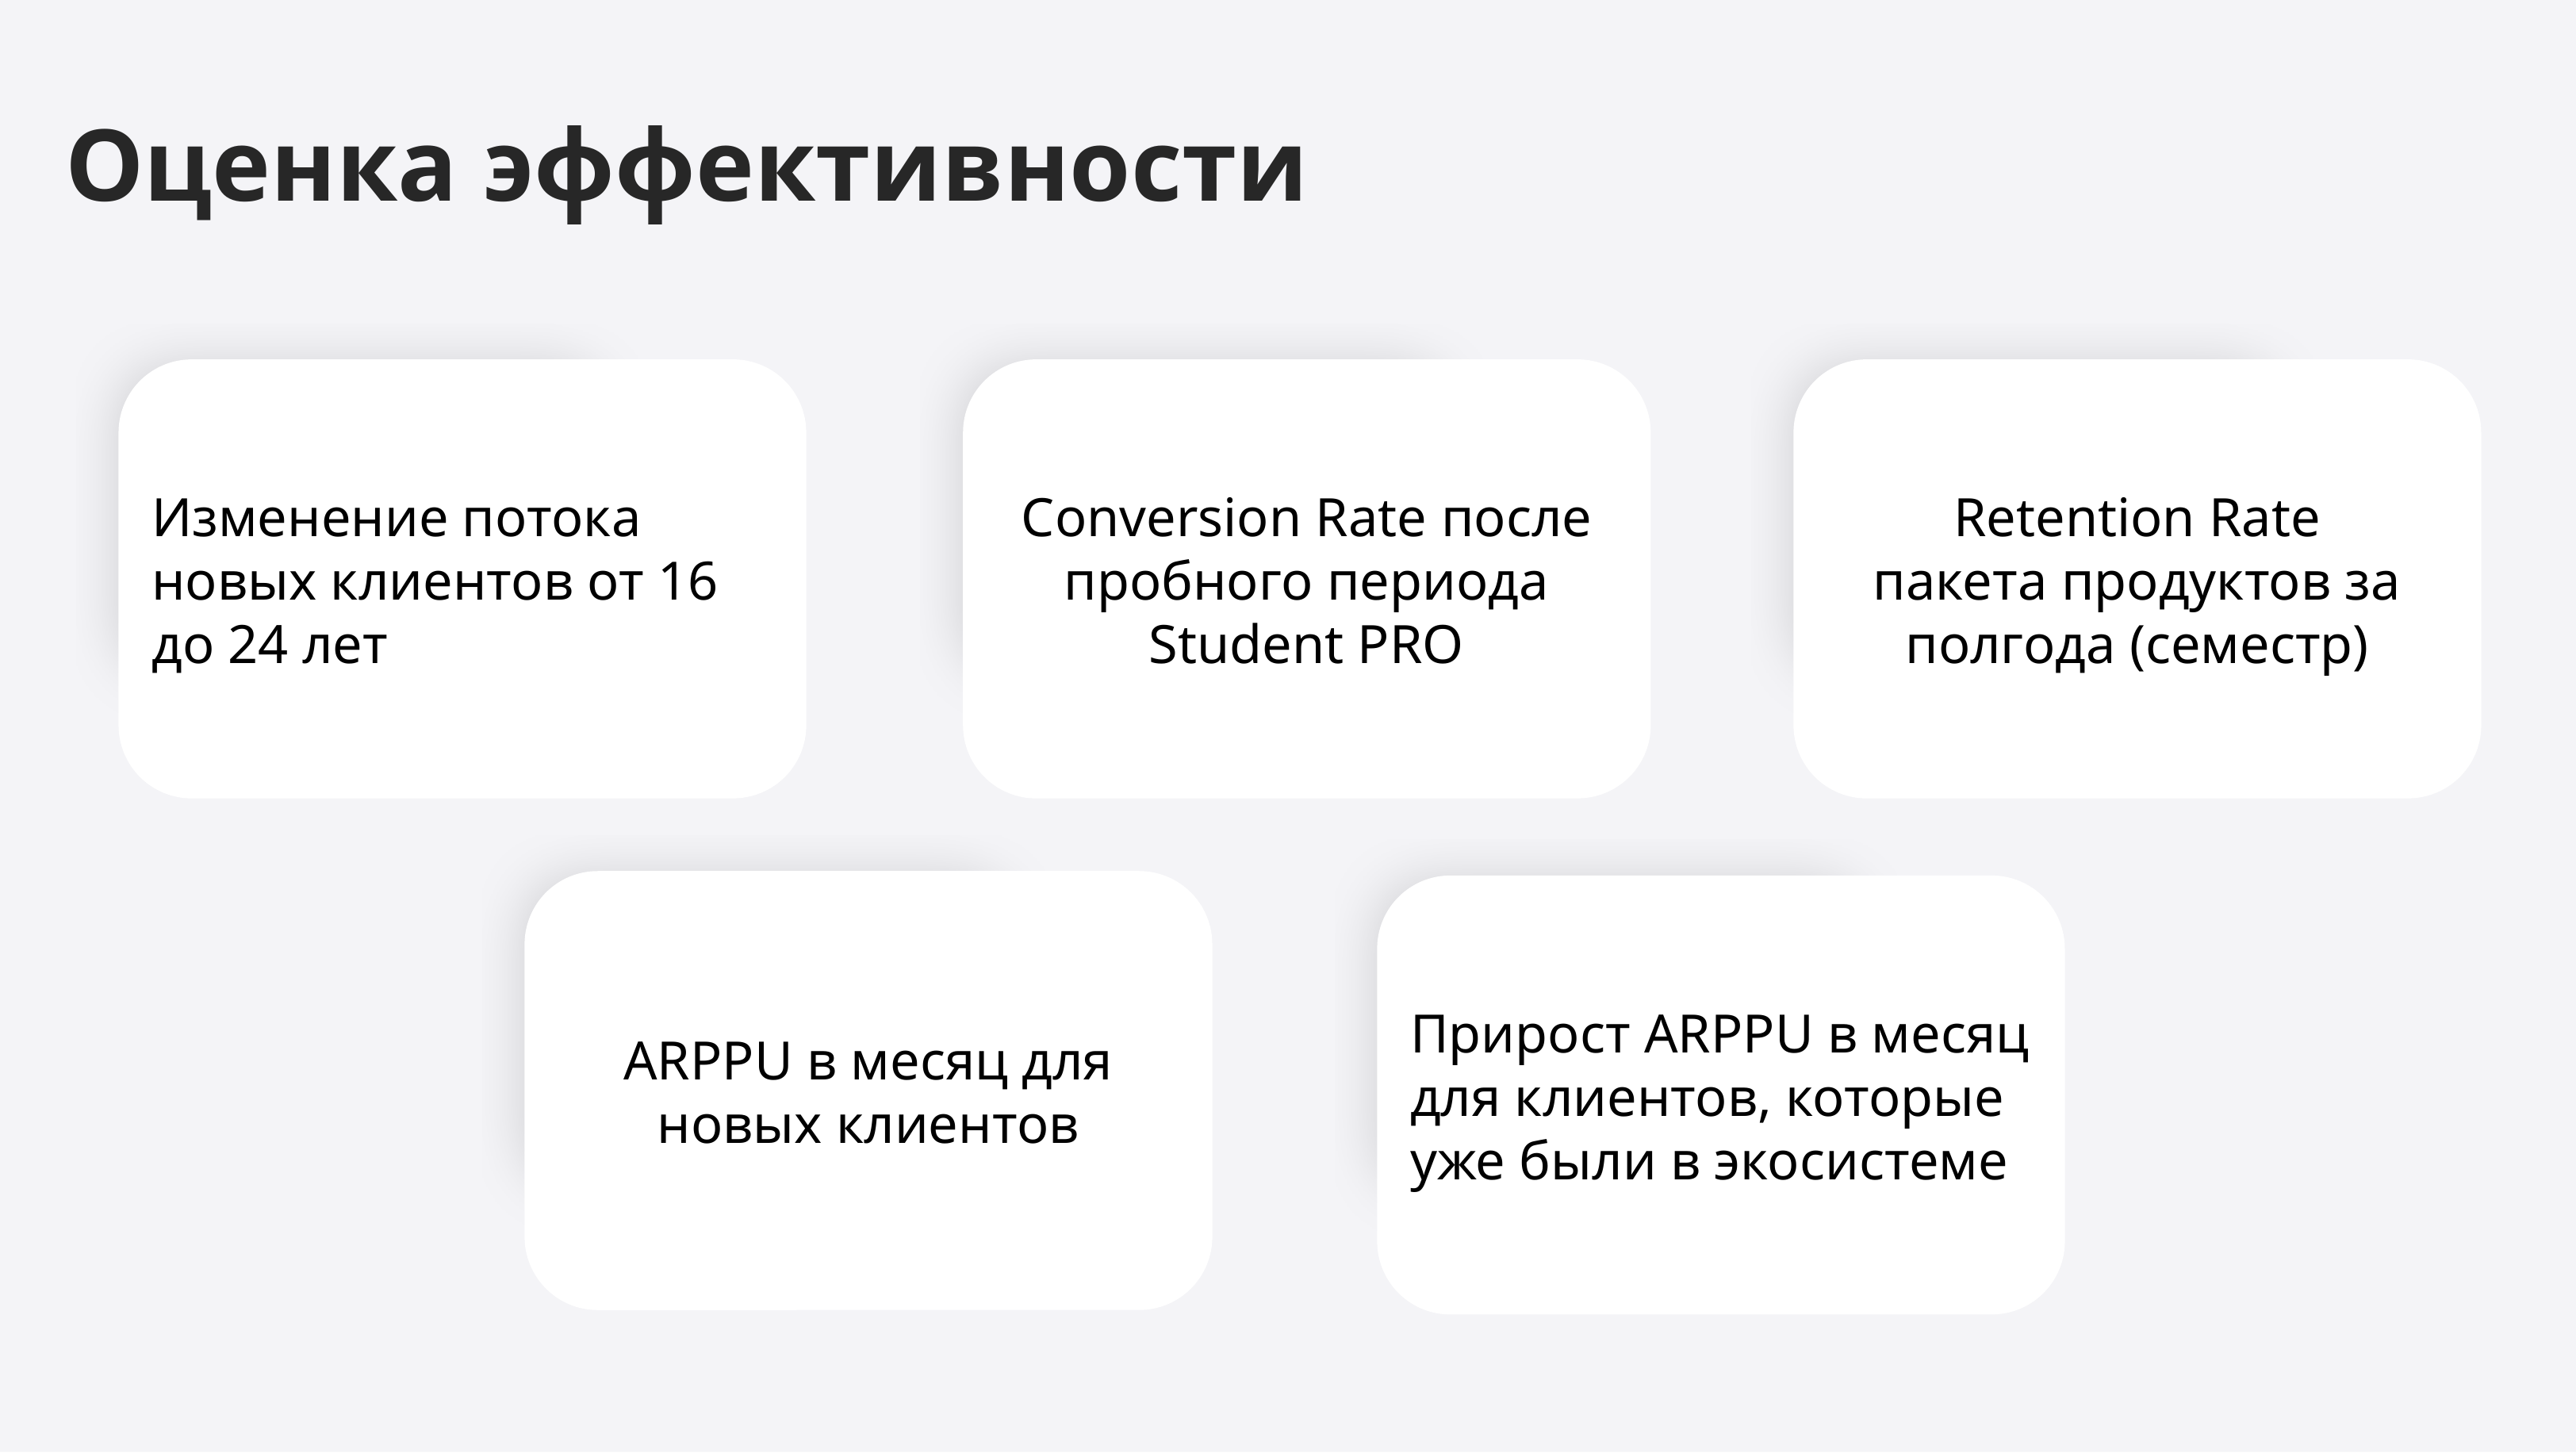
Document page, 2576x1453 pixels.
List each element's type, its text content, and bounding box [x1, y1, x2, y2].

text_box Conversion Rate после пробного периода Student PRO [961, 358, 1653, 800]
text_box Изменение потока новых клиентов от 16 до 24 лет [117, 358, 808, 800]
text_box Прирост ARPPU в месяц для клиентов, которые уже были в экосистеме [1375, 873, 2067, 1317]
title Оценка эффективности [65, 102, 1323, 224]
text_box ARPPU в месяц для новых клиентов [523, 869, 1214, 1312]
text_box Retention Rate пакета продуктов за полгода (семестр) [1792, 358, 2483, 800]
